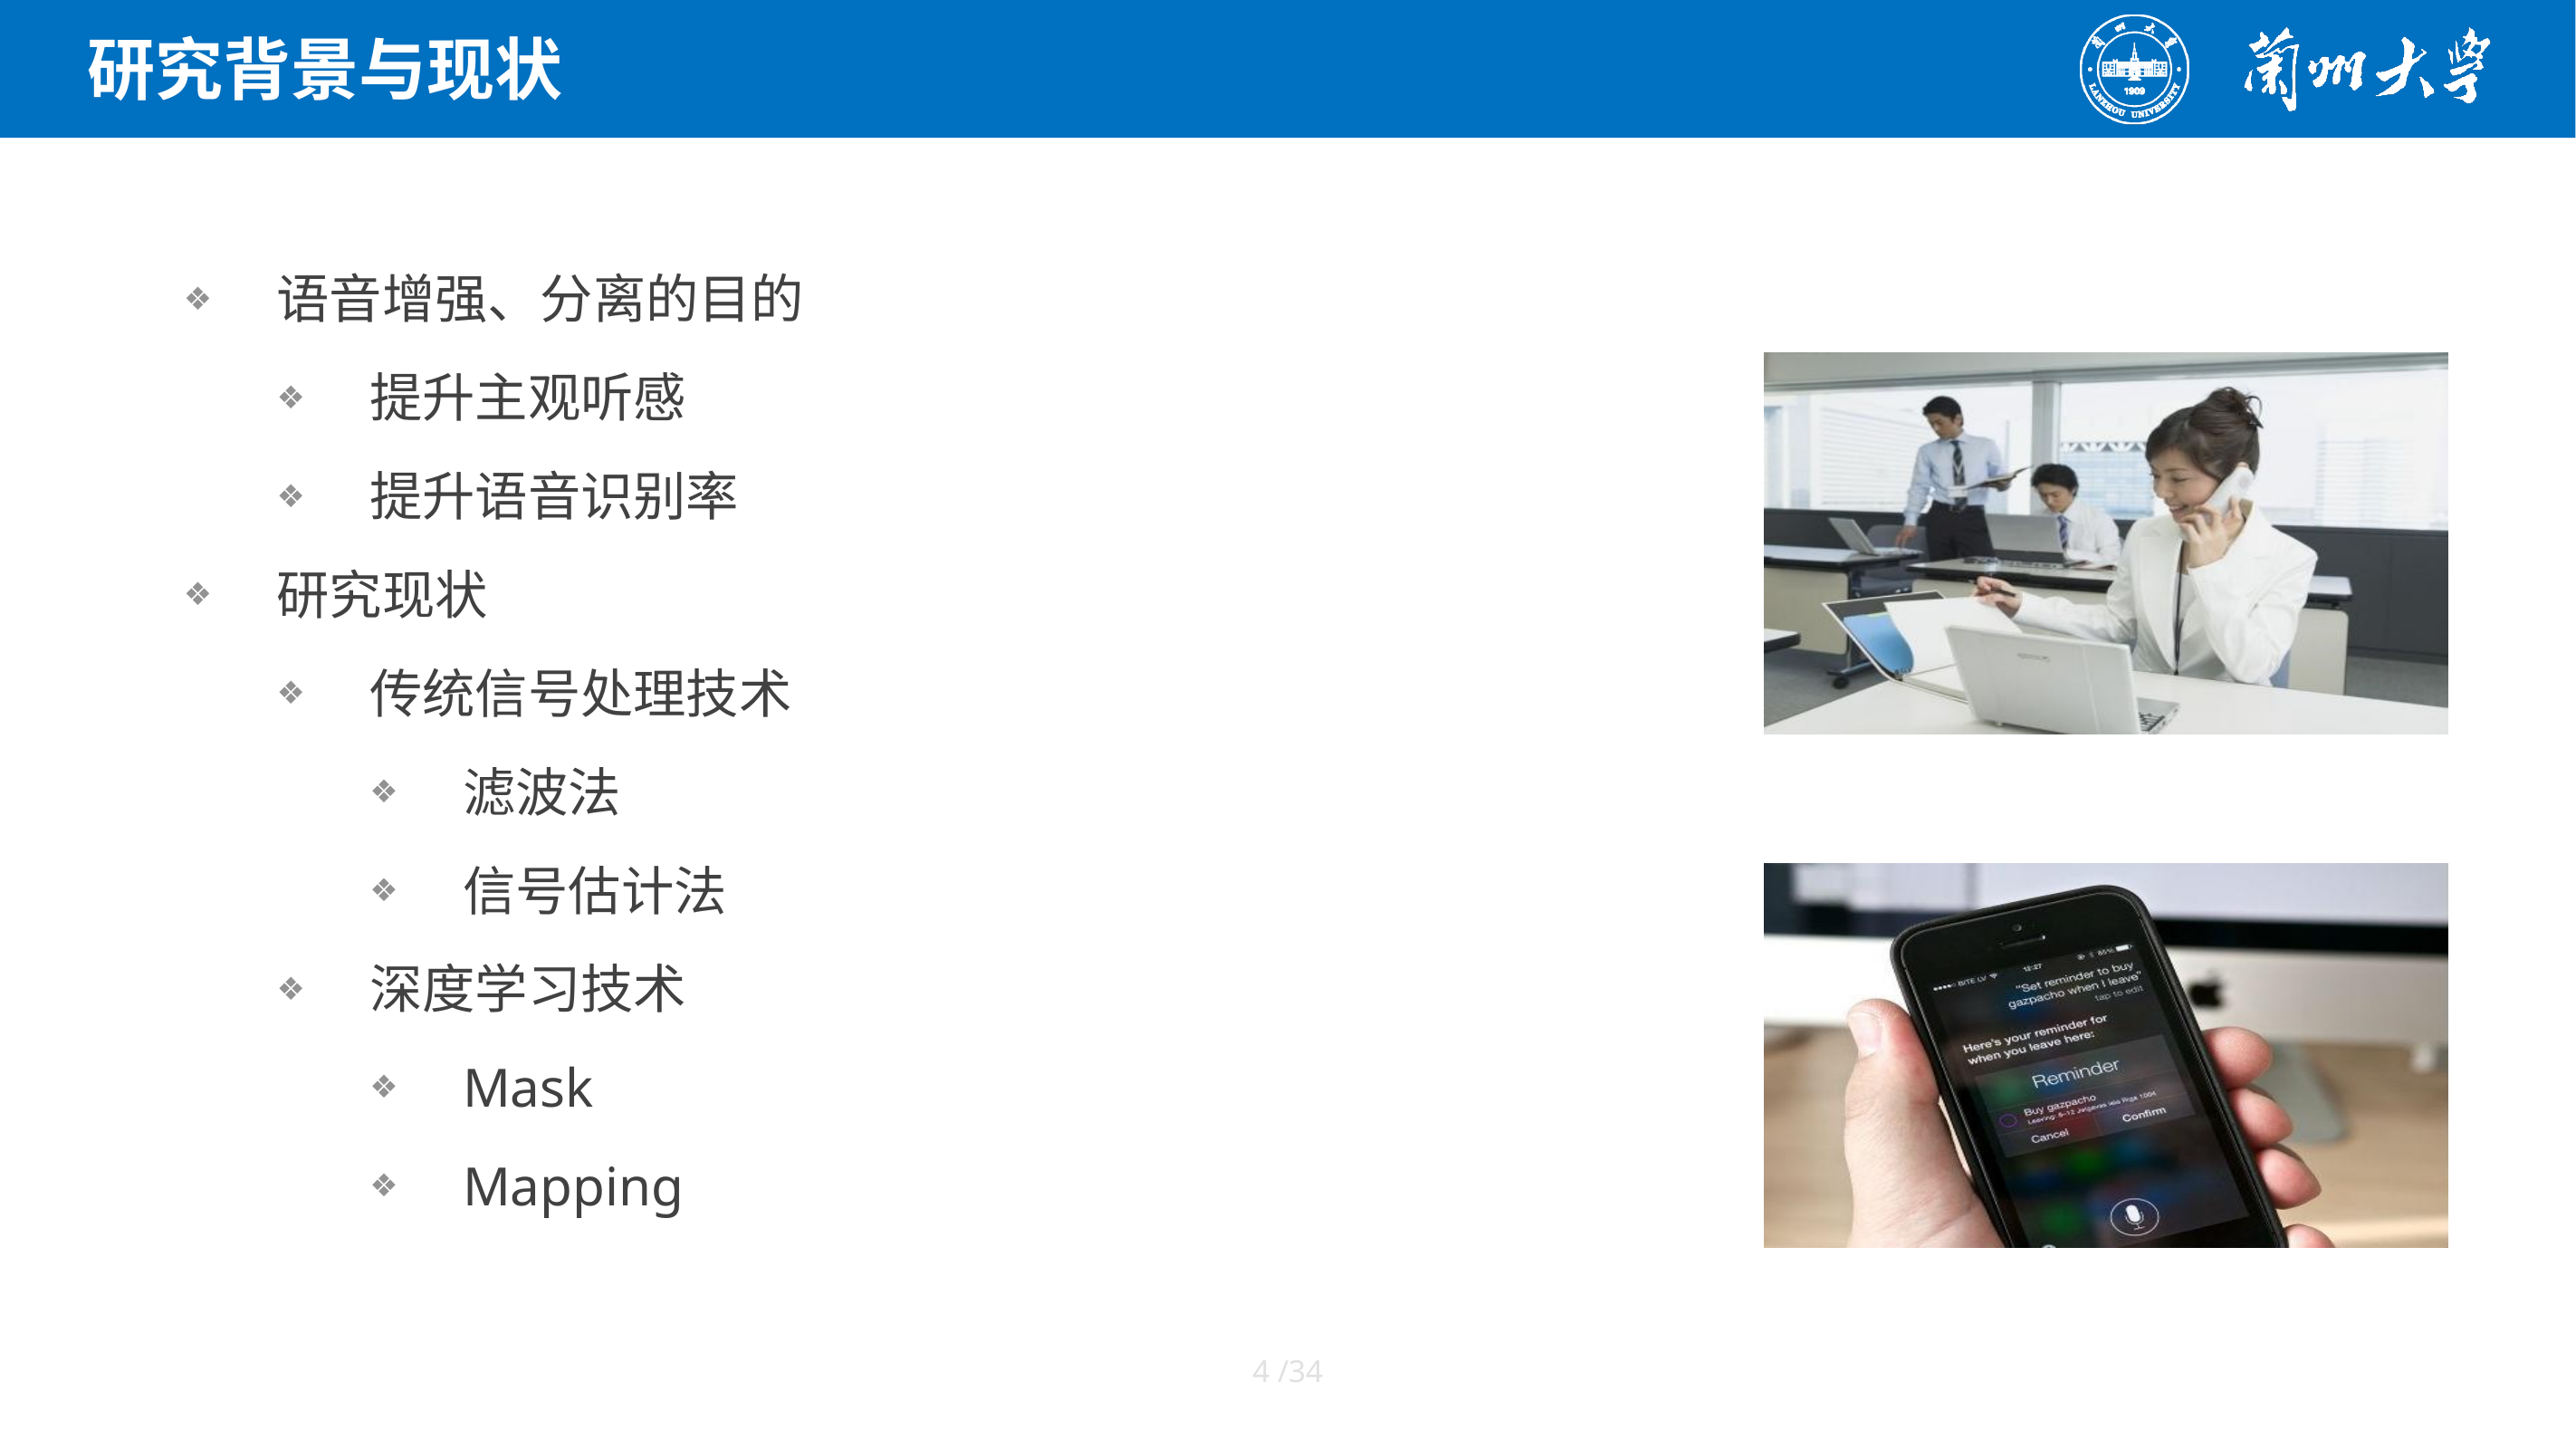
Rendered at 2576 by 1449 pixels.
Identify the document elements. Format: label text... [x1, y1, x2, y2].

picture [1764, 352, 2449, 734]
title 研究背景与现状 [0, 1, 731, 139]
text_box 语音增强、分离的目的 提升主观听感 提升语音识别率 研究现状 传统信号处理技术 滤波法 信号估计法 深度学习技术 Mask Mapping [183, 253, 1848, 1300]
picture [1764, 863, 2449, 1249]
picture [2033, 11, 2576, 129]
slide_number /34 [998, 1346, 1578, 1424]
text_box [0, 0, 2576, 139]
